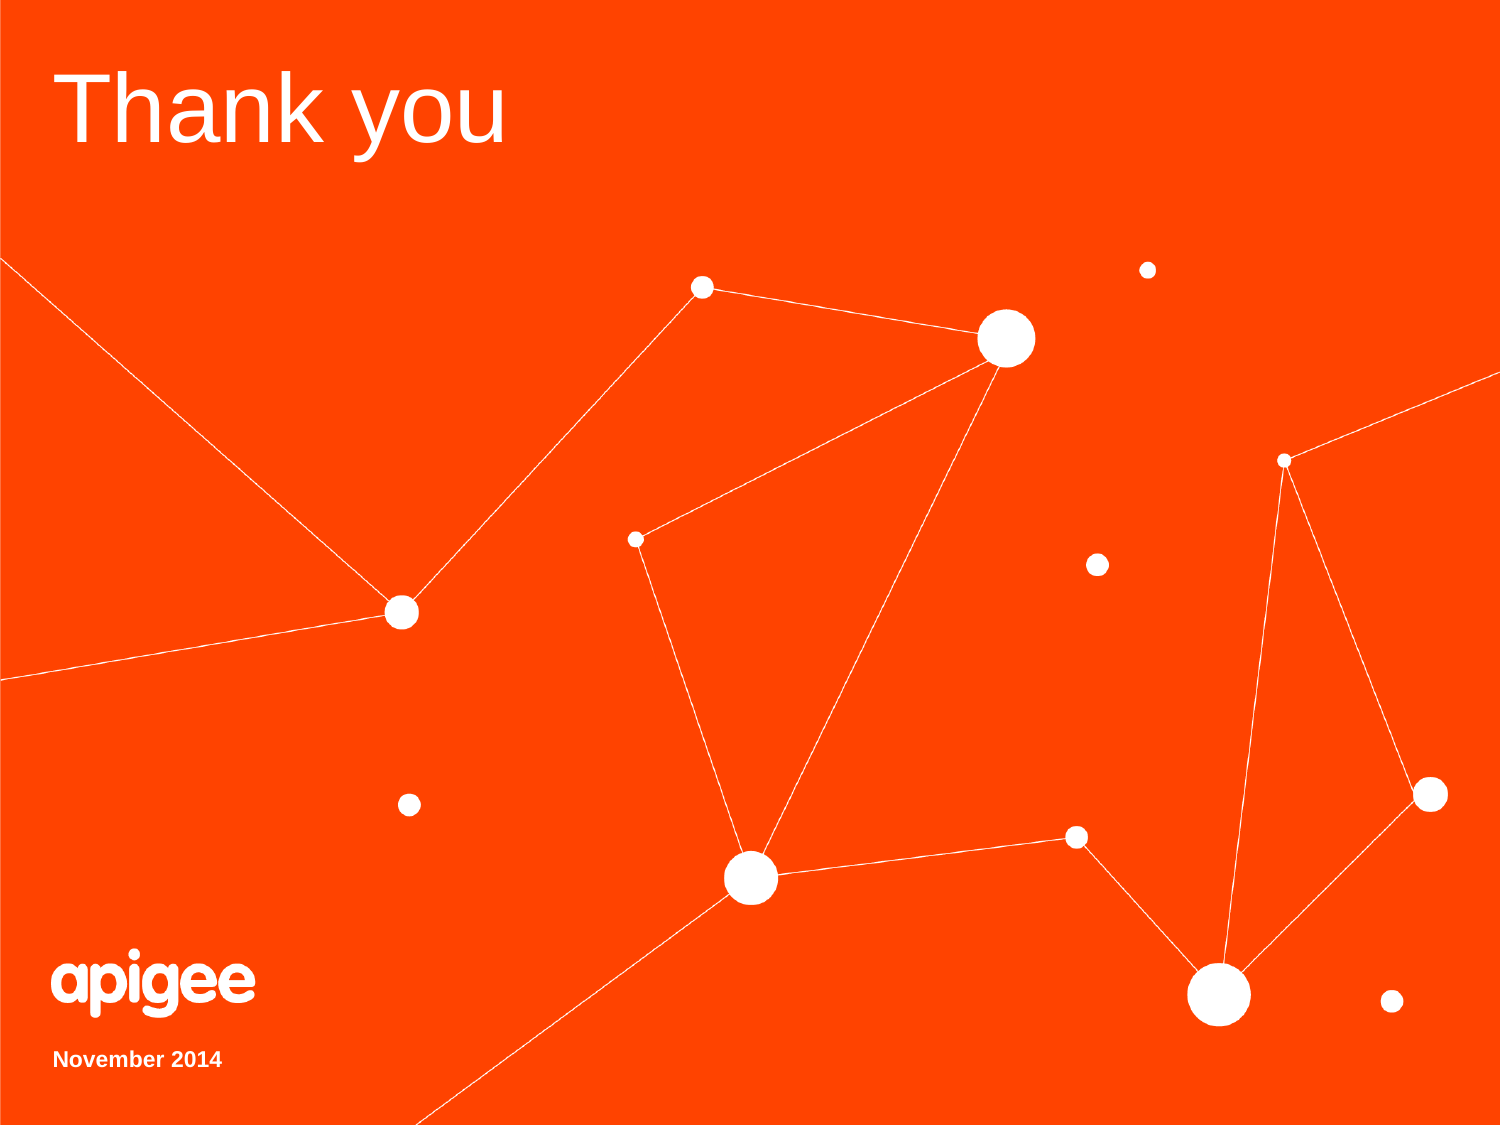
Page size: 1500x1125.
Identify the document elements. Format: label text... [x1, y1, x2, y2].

picture [0, 0, 1500, 1125]
list November 2014 [37, 1037, 388, 1098]
